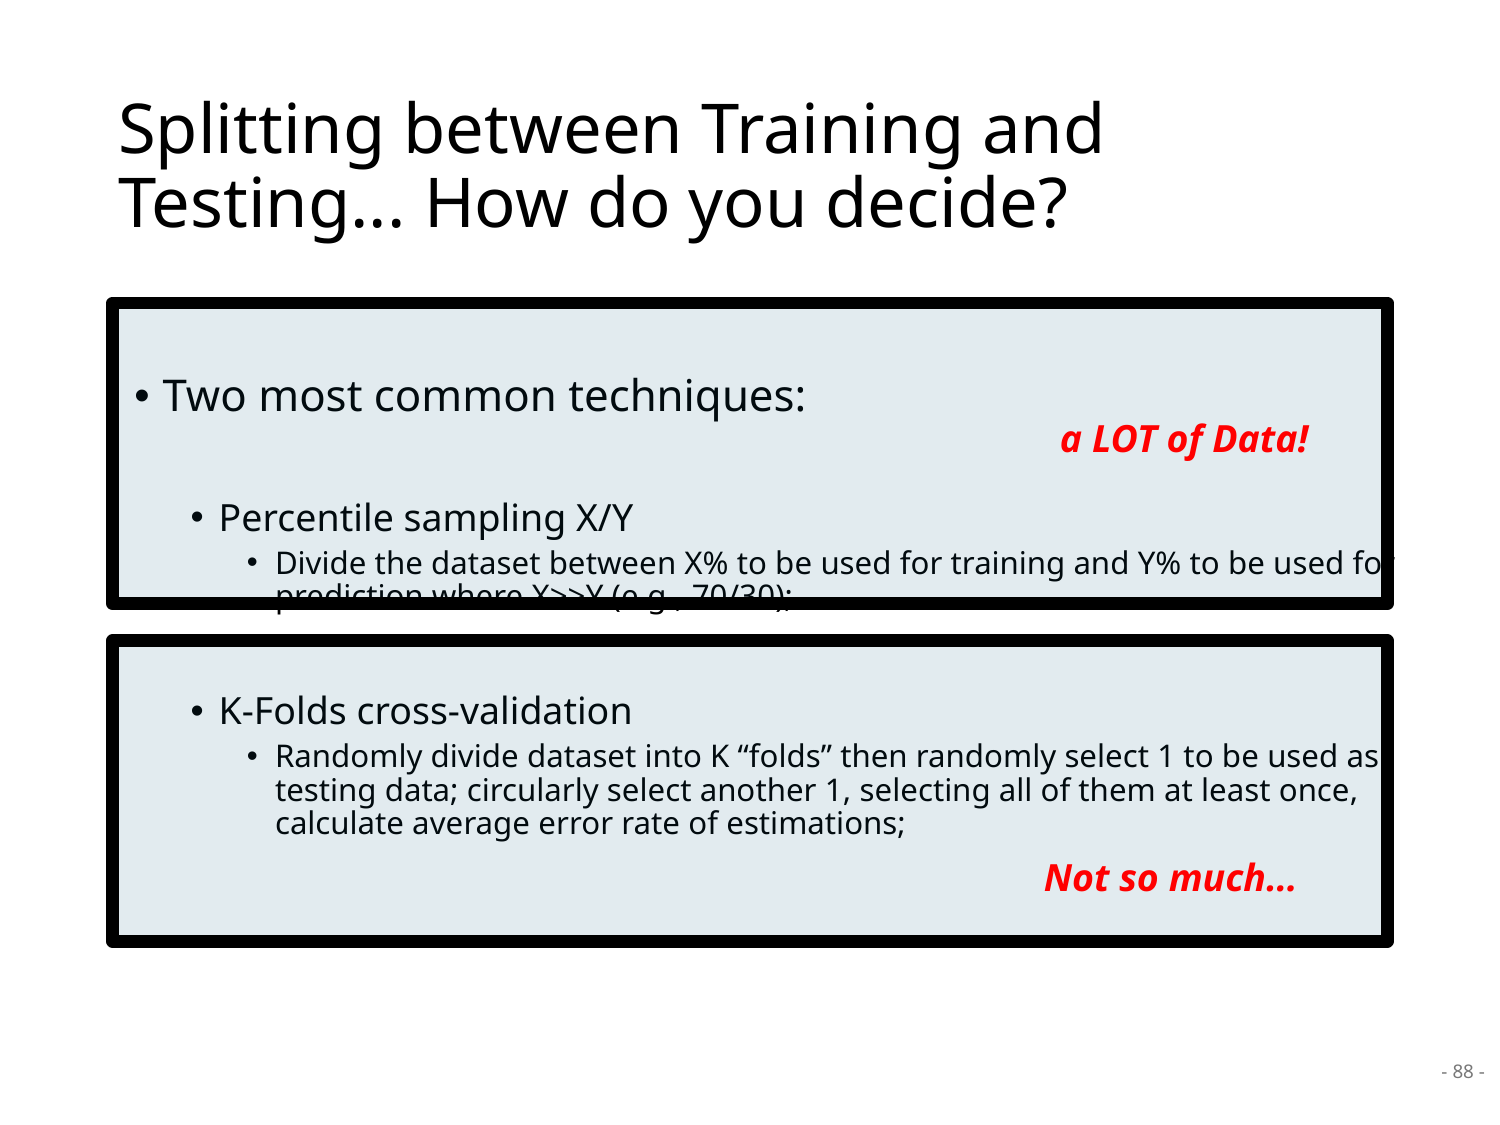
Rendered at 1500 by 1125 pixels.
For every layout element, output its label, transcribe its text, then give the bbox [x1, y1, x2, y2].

text_box [112, 303, 1388, 604]
list Two most common techniques: Percentile sampling X/Y Divide the dataset between X% to be used for training and Y% to be used for prediction where X>>Y (e.g., 70/30); K-Folds cross-validation Randomly divide dataset into K “folds” then randomly select 1 to be used as testing data; circularly select another 1, selecting all of them at least once, calculate average error rate of estimations; [119, 366, 1414, 1081]
text_box [112, 640, 1388, 942]
title Splitting between Training and Testing... How do you decide? [103, 59, 1397, 278]
text_box a LOT of Data! [1045, 407, 1324, 467]
slide_number - 88 - [1162, 1042, 1500, 1103]
text_box Not so much… [1029, 846, 1313, 907]
